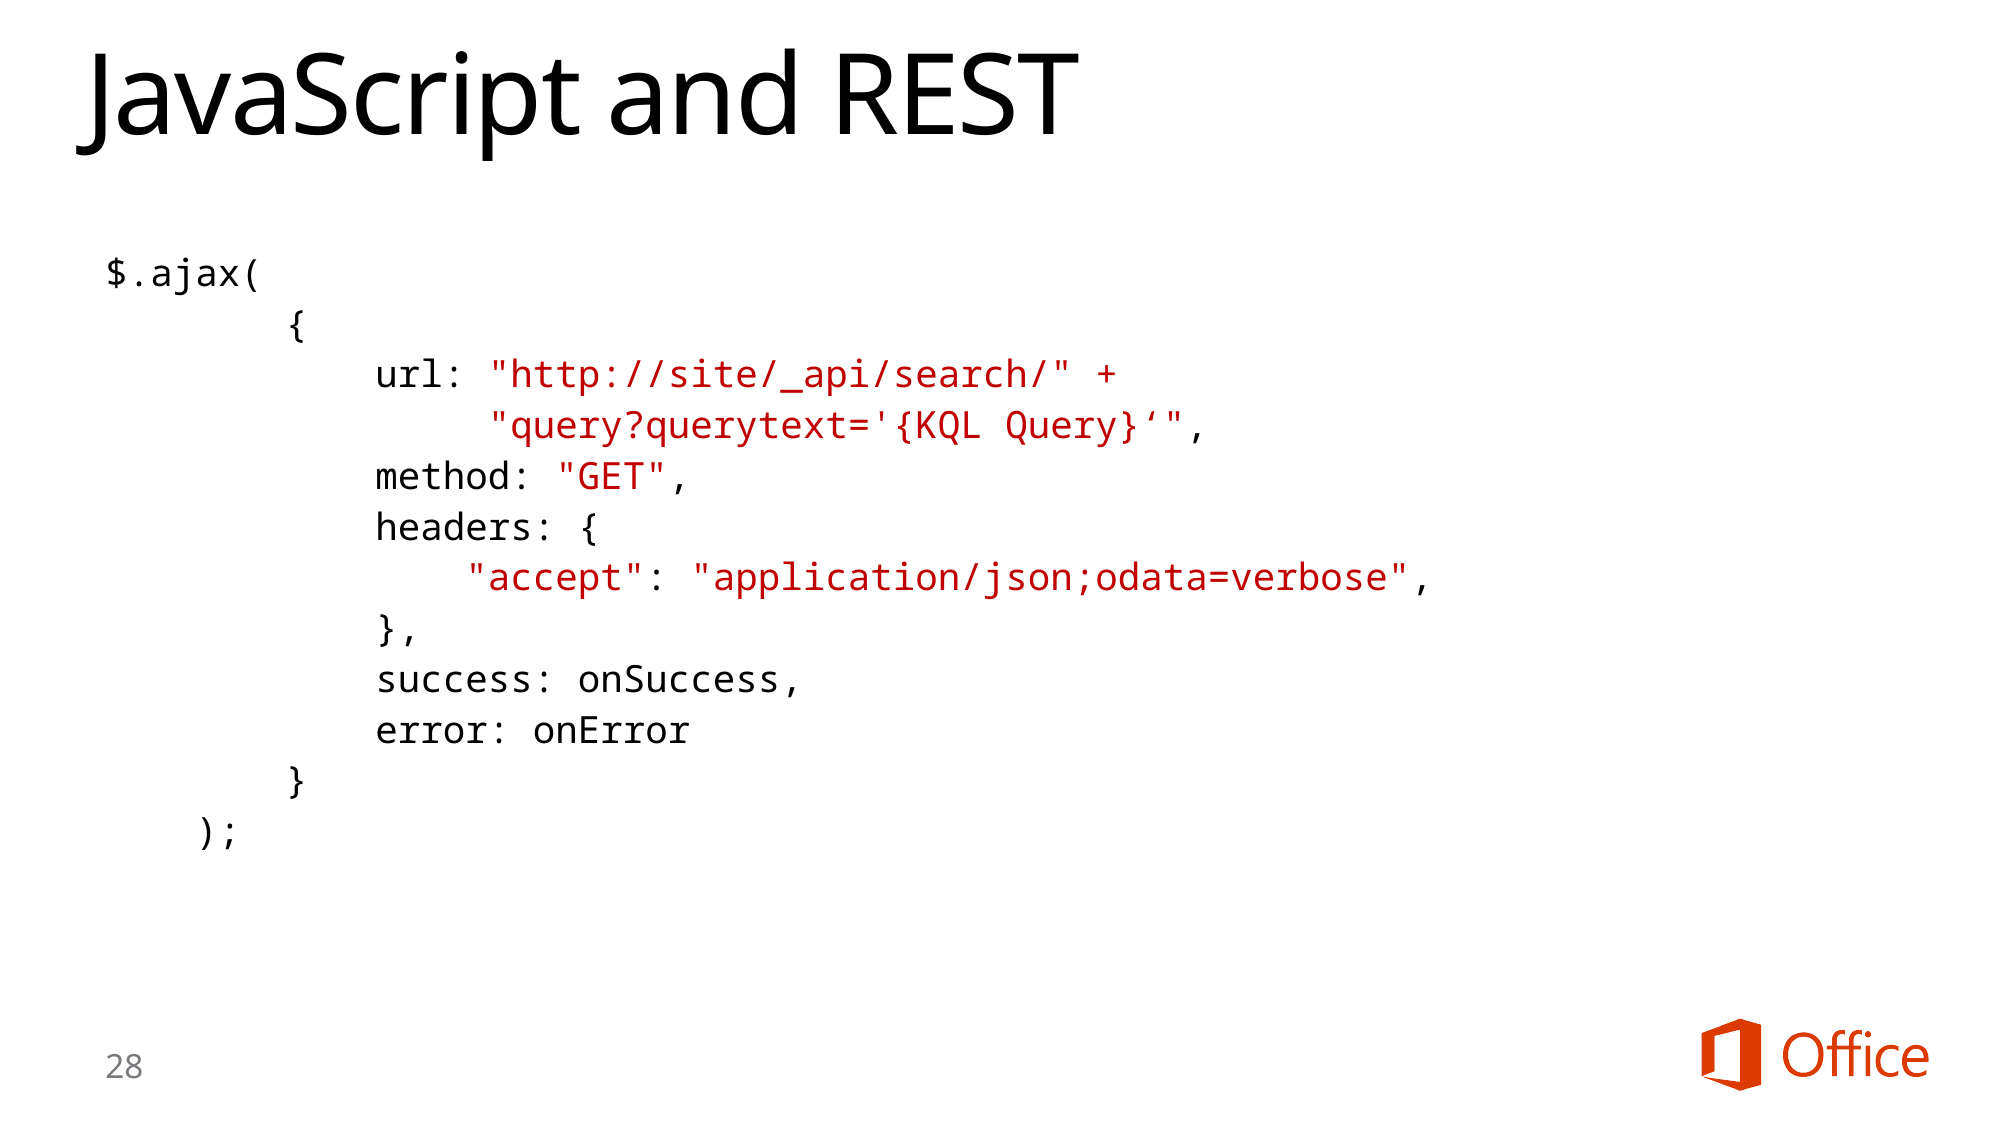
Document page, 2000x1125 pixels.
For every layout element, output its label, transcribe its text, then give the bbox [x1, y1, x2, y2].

text_box $.ajax( { url: "http://site/_api/search/" + "query?querytext='{KQL Query}‘", method: "GET", headers: { "accept": "application/json;odata=verbose", }, success: onSuccess, error: onError } ); [80, 234, 1458, 873]
picture [1670, 987, 1960, 1122]
slide_number 28 [85, 1049, 178, 1086]
title JavaScript and REST [85, 37, 1914, 161]
